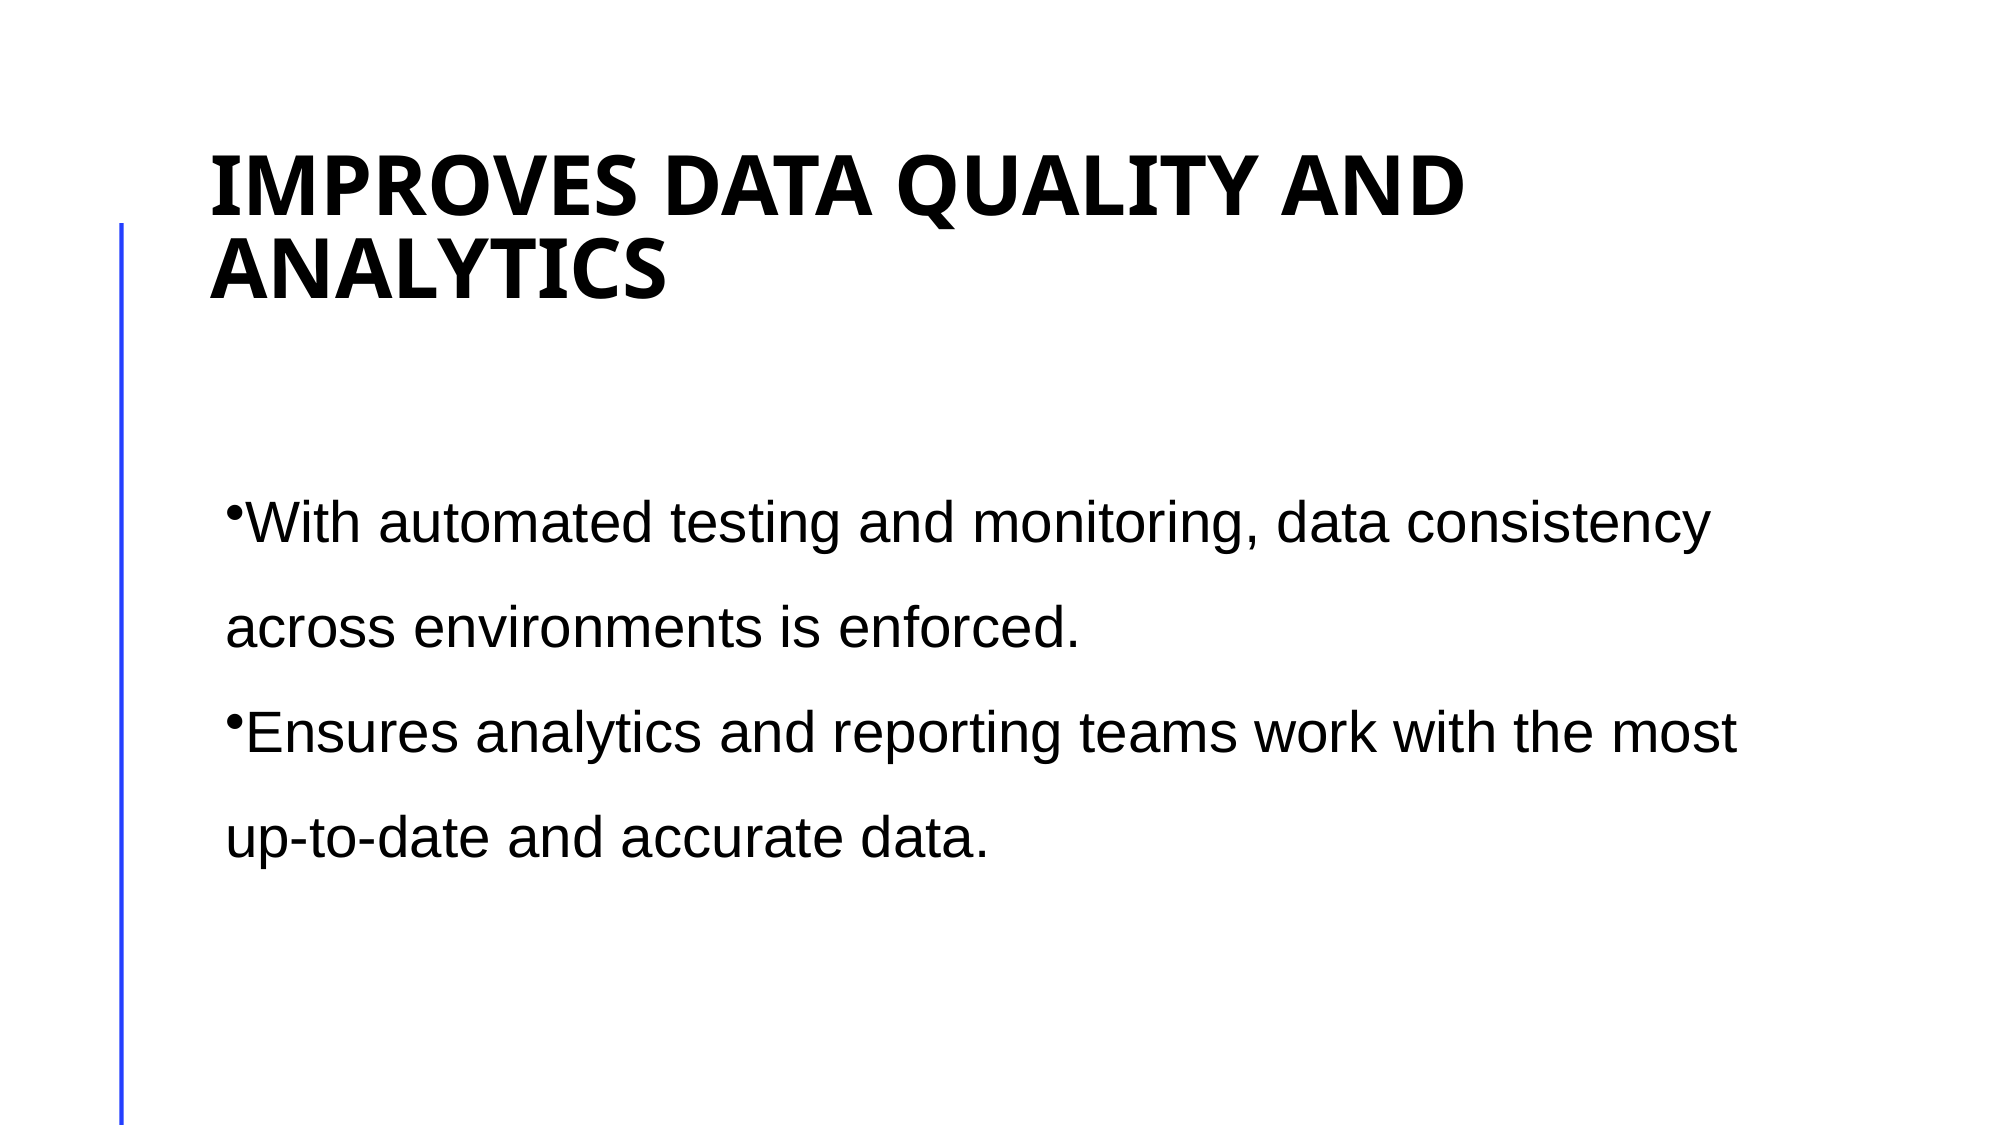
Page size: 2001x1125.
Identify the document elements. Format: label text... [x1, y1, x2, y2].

list With automated testing and monitoring, data consistency across environments is enforced. Ensures analytics and reporting teams work with the most up-to-date and accurate data. [210, 332, 1795, 986]
title Improves Data Quality and Analytics [210, 104, 1865, 315]
